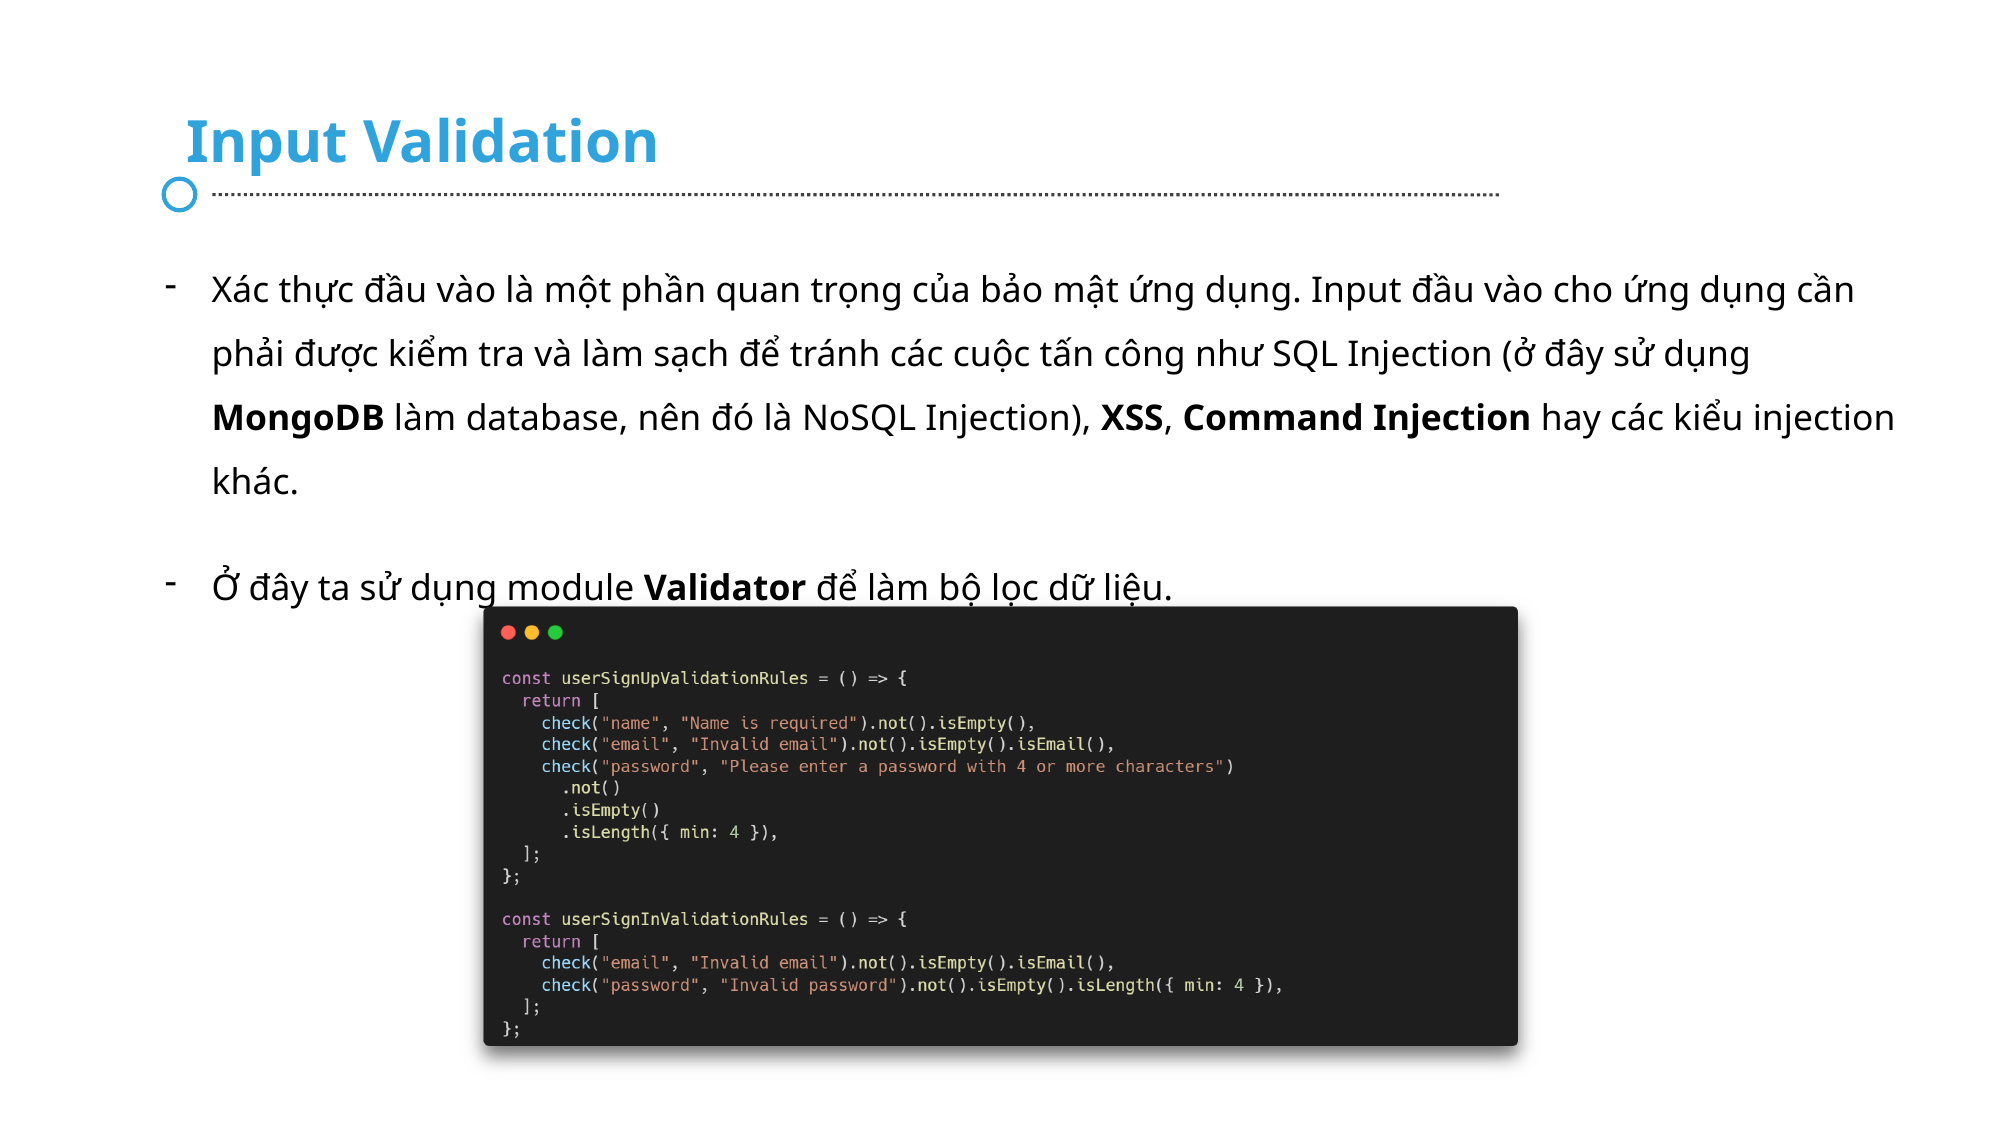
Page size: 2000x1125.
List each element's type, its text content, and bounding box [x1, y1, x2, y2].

text_box Input Validation [171, 96, 675, 182]
text_box [161, 176, 198, 213]
text_box Xác thực đầu vào là một phần quan trọng của bảo mật ứng dụng. Input đầu vào cho ứng dụng cần phải được kiểm tra và làm sạch để tránh các cuộc tấn công như SQL Injection (ở đây sử dụng MongoDB làm database, nên đó là NoSQL Injection), XSS, Command Injection hay các kiểu injection khác. Ở đây ta sử dụng module Validator để làm bộ lọc dữ liệu. [149, 238, 1931, 573]
picture [416, 541, 1583, 1111]
